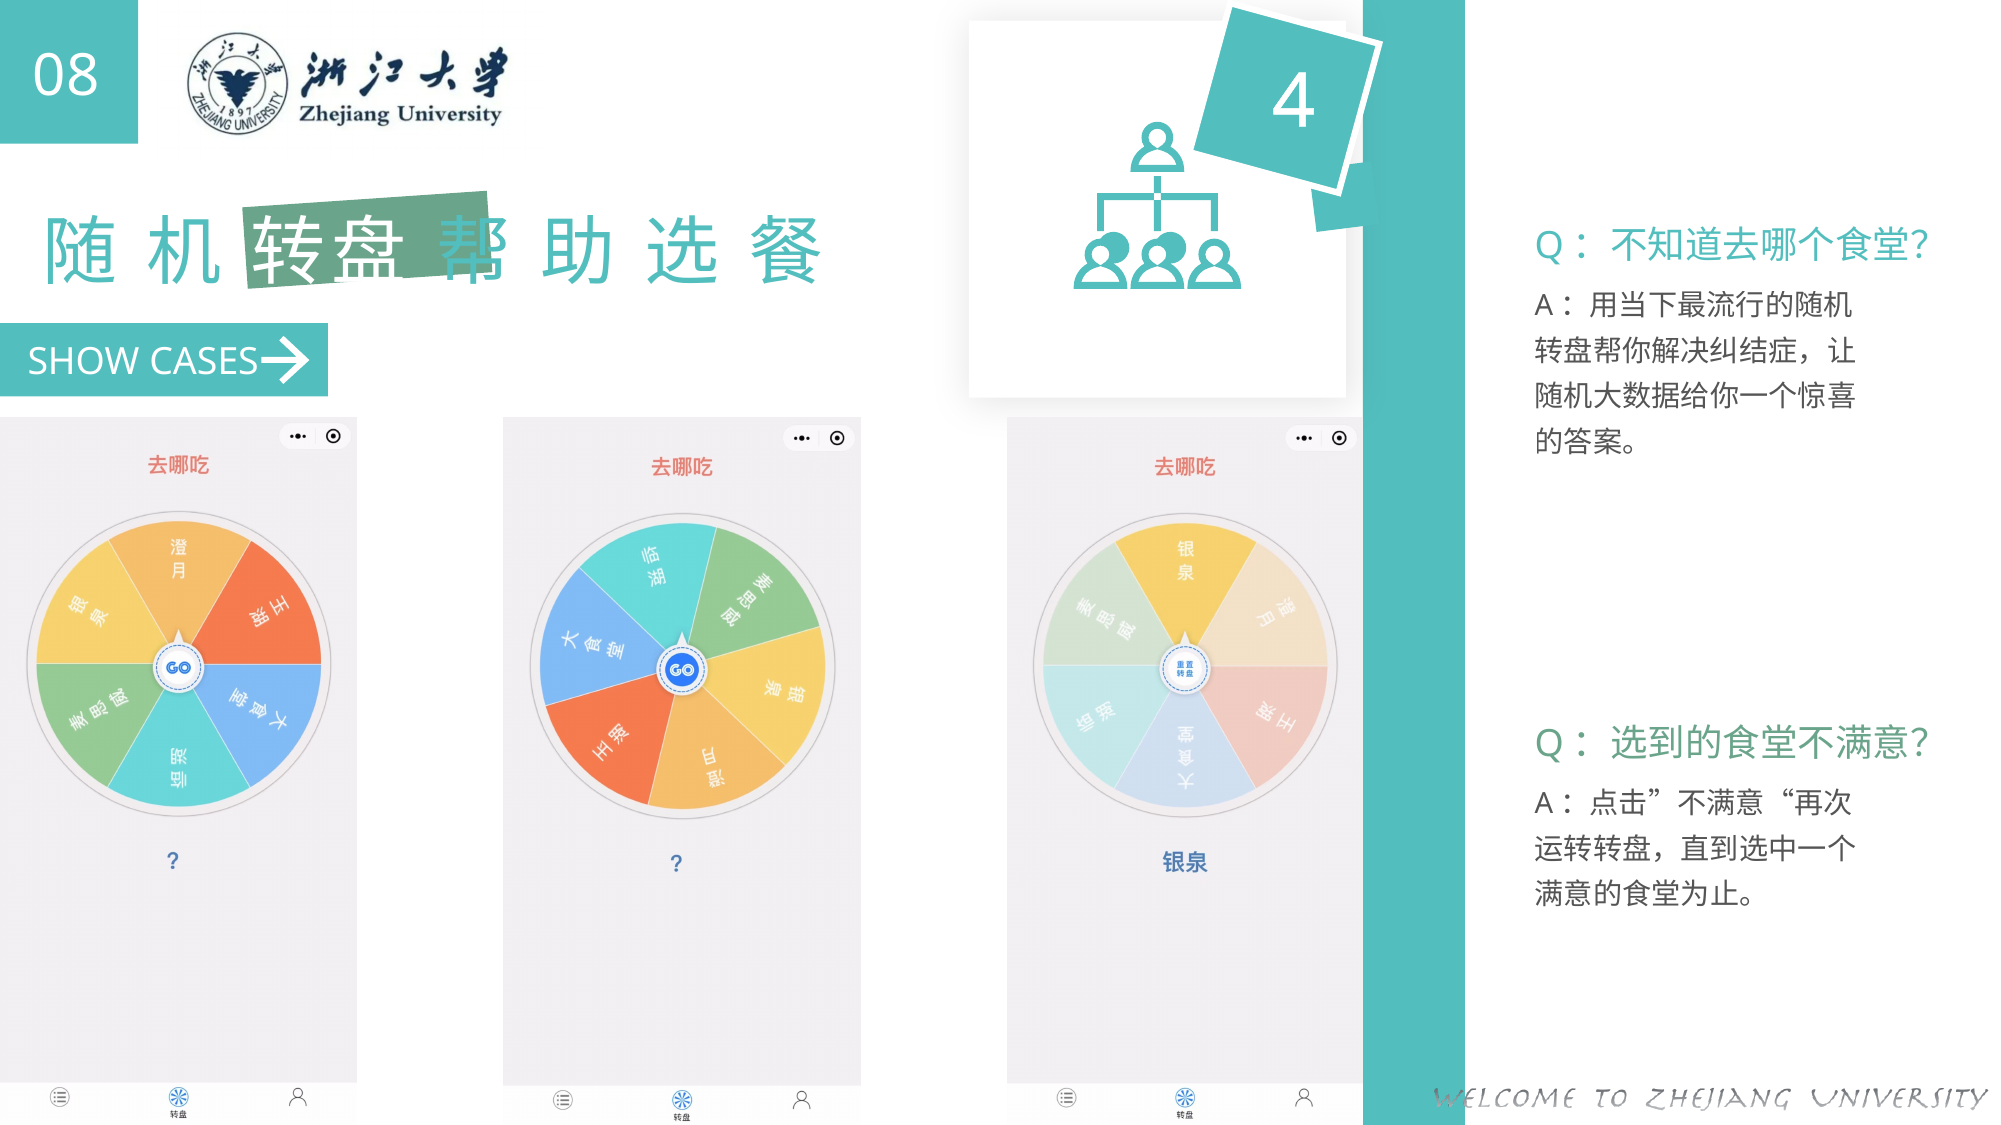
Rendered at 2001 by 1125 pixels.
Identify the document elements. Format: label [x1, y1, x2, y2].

text_box [968, 20, 1347, 399]
text_box [1187, 238, 1242, 289]
text_box [1130, 121, 1185, 172]
text_box [1130, 231, 1187, 289]
text_box [1097, 176, 1207, 232]
picture [157, 0, 547, 162]
text_box [1362, 0, 1466, 1125]
text_box [0, 323, 328, 397]
text_box [1207, 20, 1376, 229]
text_box [1519, 711, 1945, 920]
text_box [1090, 231, 1130, 289]
picture [1395, 1067, 1996, 1125]
text_box [1519, 213, 1941, 468]
picture [1006, 417, 1363, 1125]
picture [0, 417, 357, 1125]
text_box [0, 0, 139, 144]
picture [502, 417, 861, 1125]
text_box [27, 177, 1090, 302]
